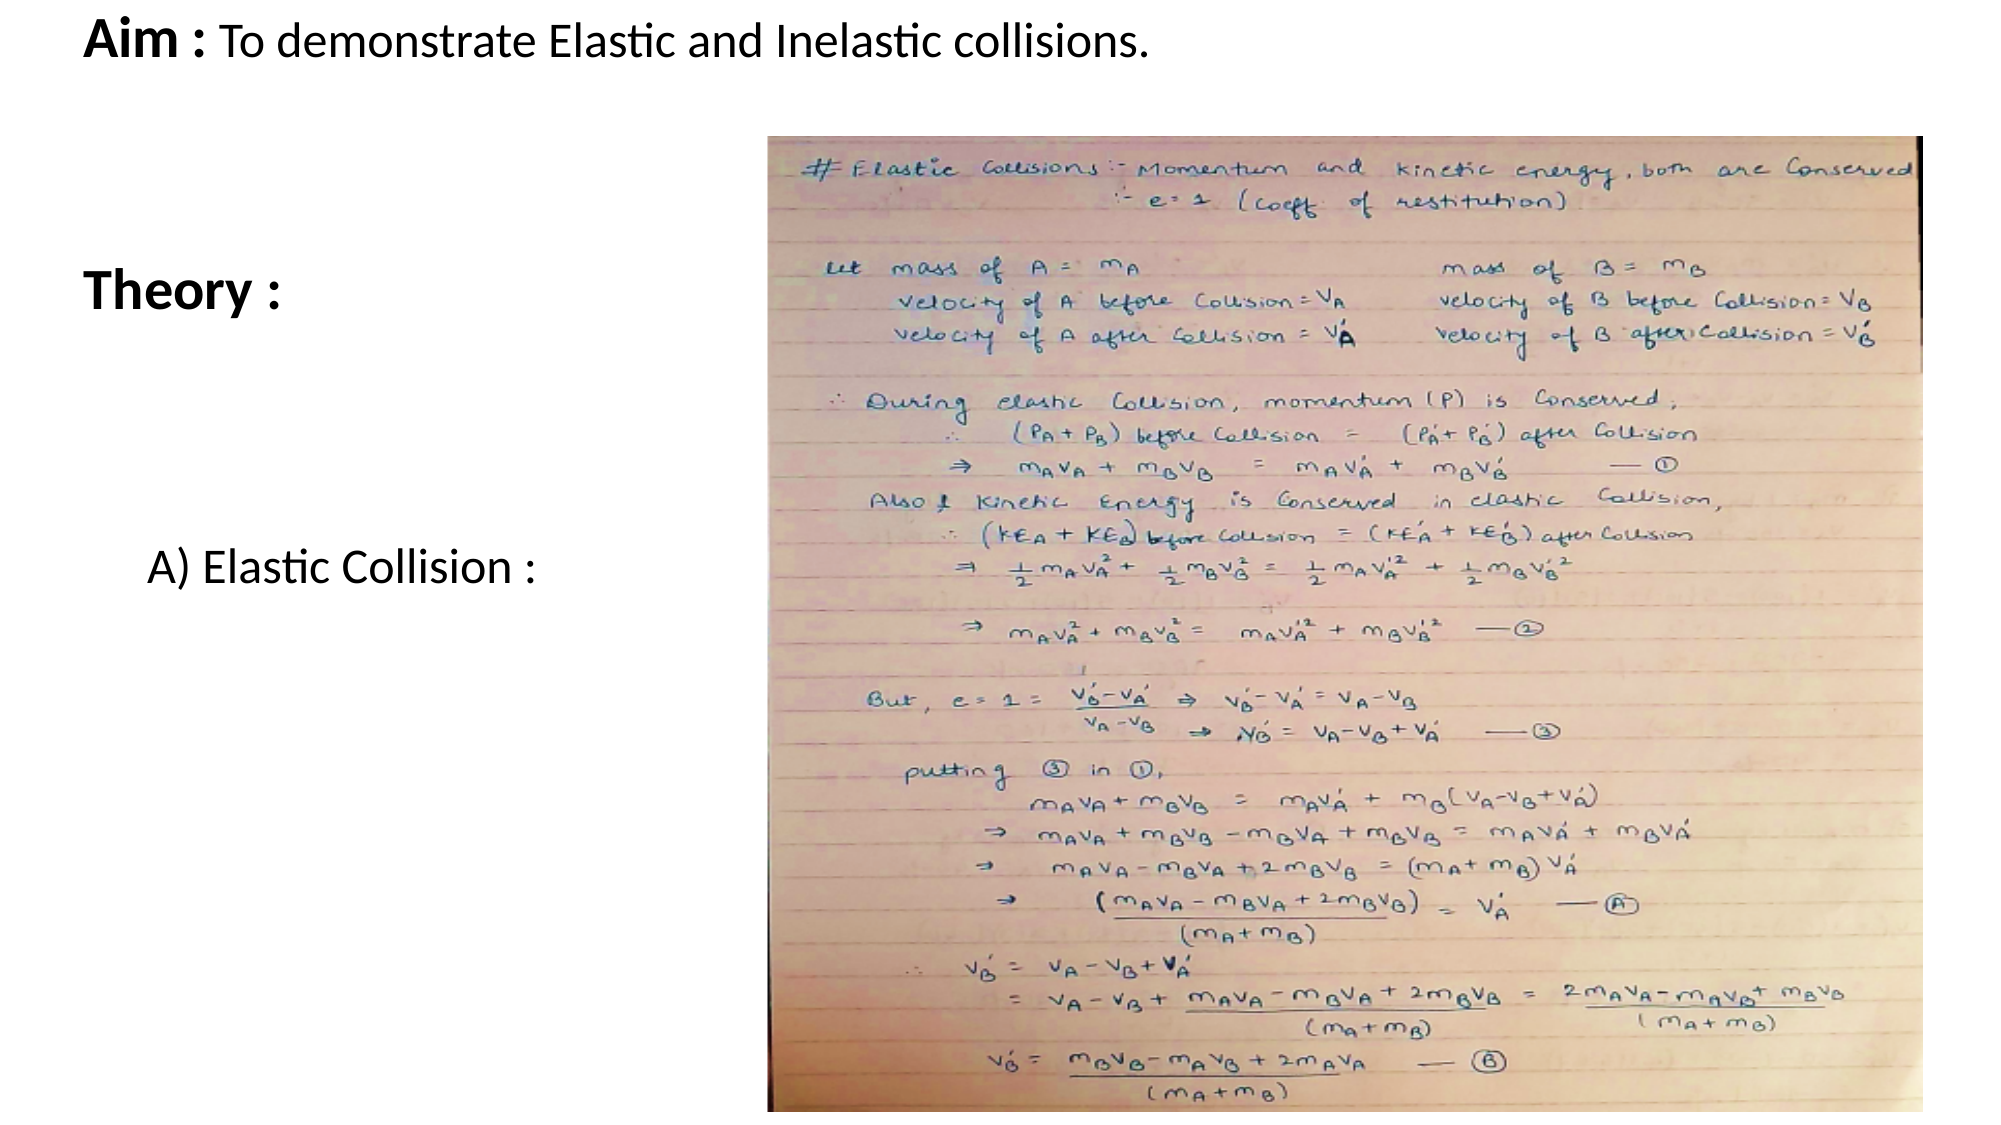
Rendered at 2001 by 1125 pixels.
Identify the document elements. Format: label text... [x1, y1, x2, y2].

picture [766, 136, 1923, 1112]
list Aim : To demonstrate Elastic and Inelastic collisions. Theory : A) Elastic Collision : [0, 0, 1863, 1014]
